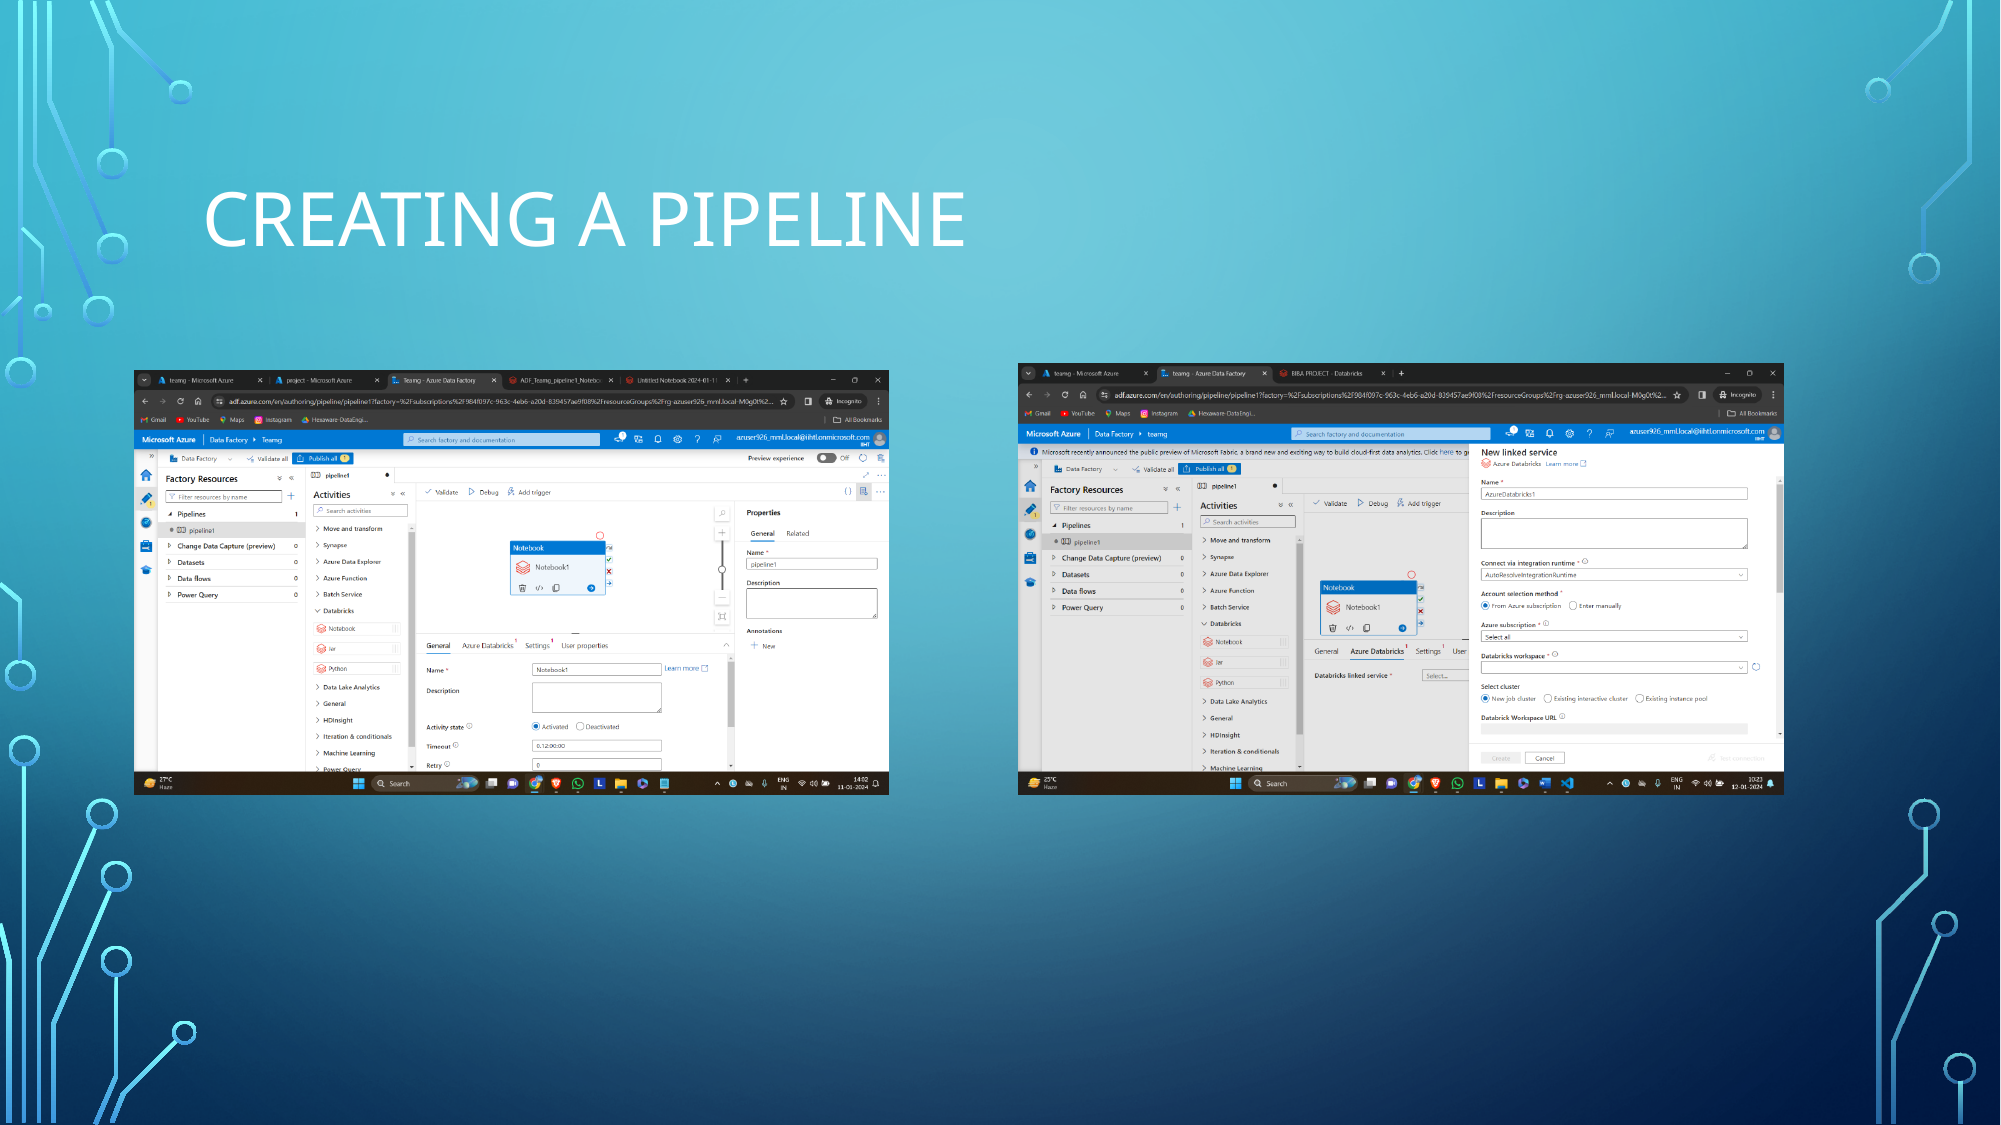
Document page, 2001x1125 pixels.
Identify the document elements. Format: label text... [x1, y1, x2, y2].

picture [134, 370, 889, 795]
title Creating a pipeline [187, 101, 1813, 344]
picture [1017, 363, 1785, 795]
